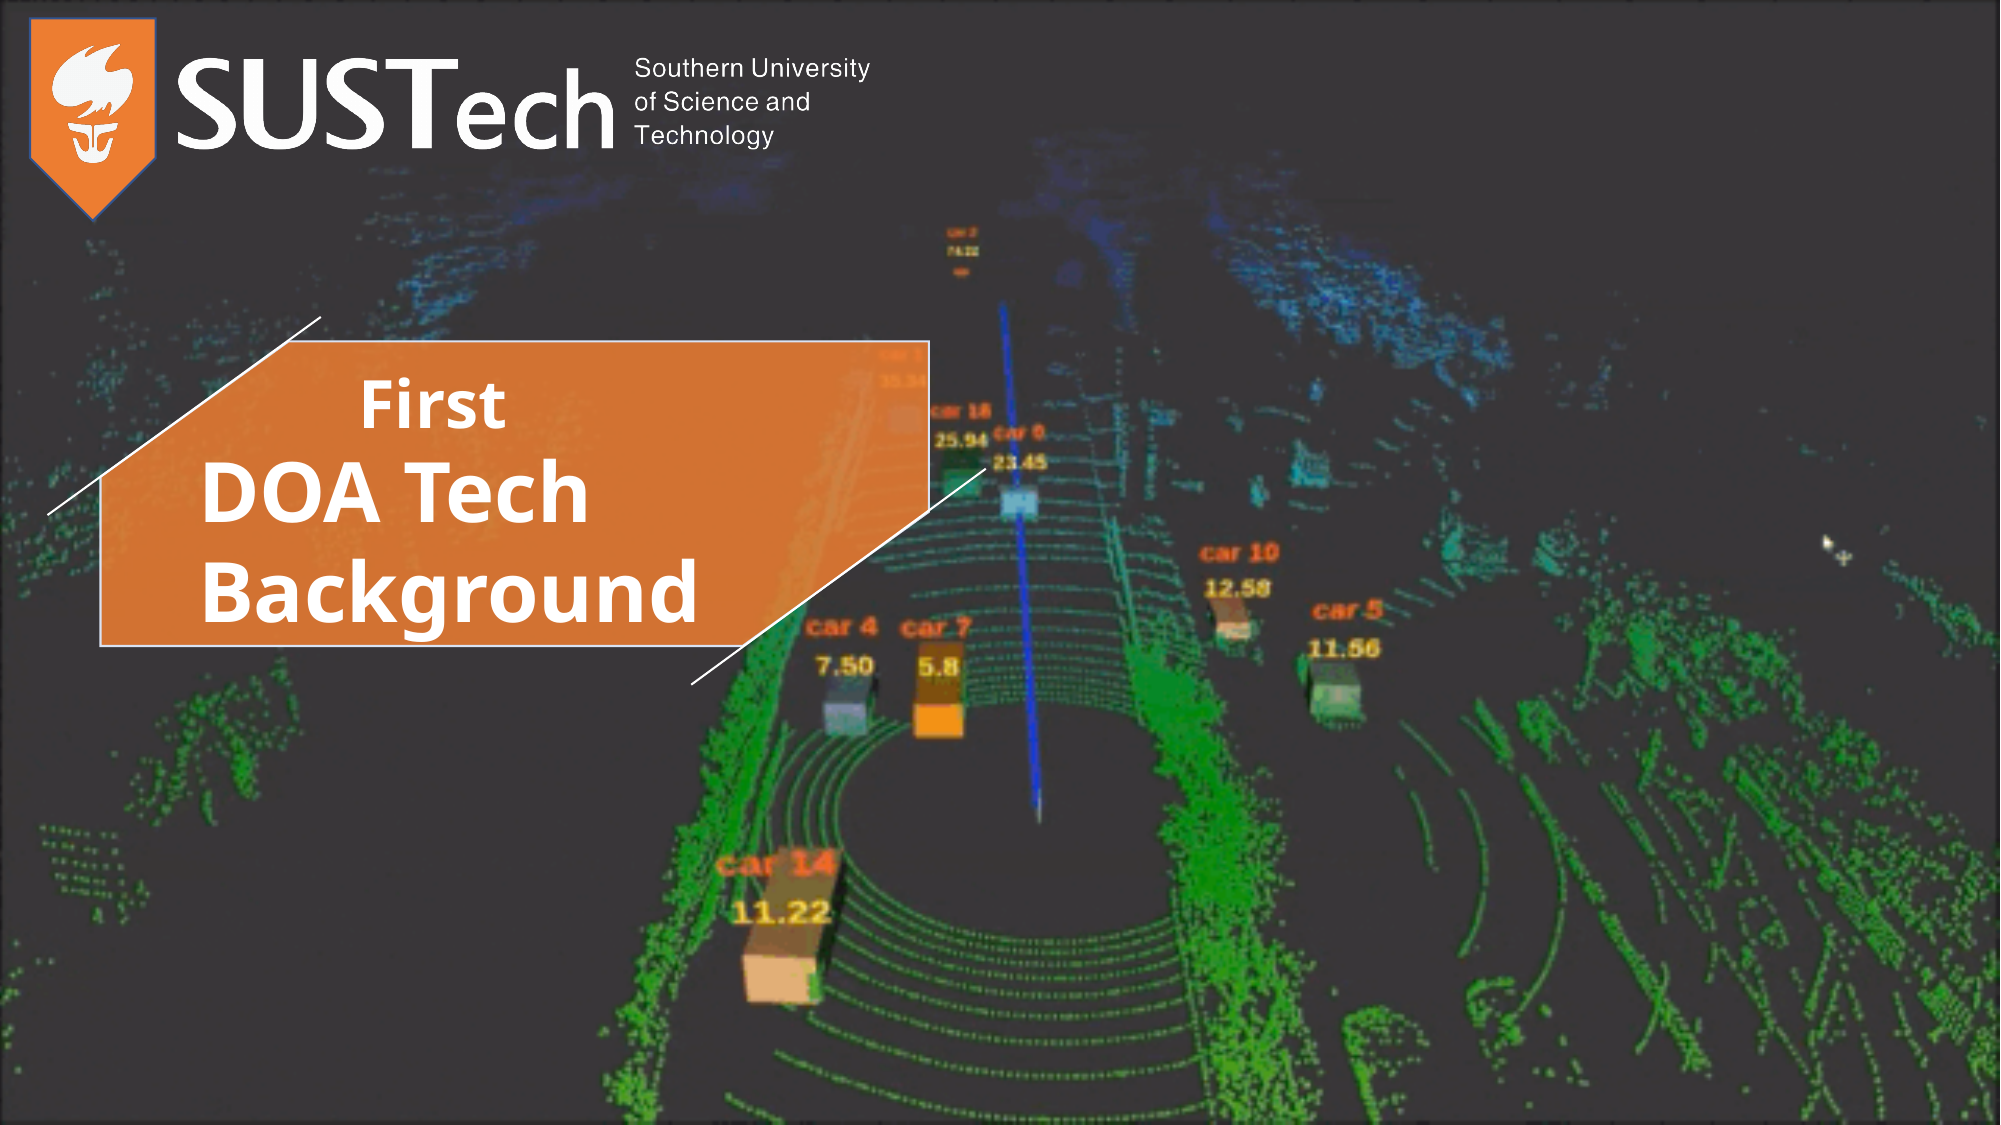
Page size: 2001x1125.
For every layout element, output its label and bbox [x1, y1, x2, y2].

text_box [47, 316, 321, 516]
text_box [691, 468, 986, 685]
picture [0, 0, 2000, 1125]
